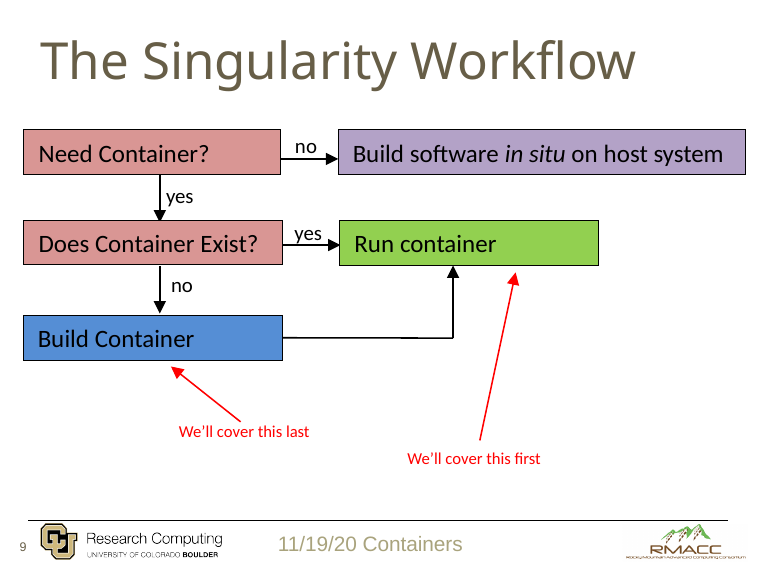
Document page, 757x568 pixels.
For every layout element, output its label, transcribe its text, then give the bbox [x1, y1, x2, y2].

text_box Build Container [23, 315, 283, 361]
picture [40, 523, 222, 560]
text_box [170, 366, 241, 423]
text_box We’ll cover this first [392, 440, 567, 476]
text_box Does Container Exist? [23, 220, 283, 265]
text_box Need Container? [23, 129, 281, 175]
picture [622, 524, 748, 563]
text_box no [280, 125, 333, 158]
text_box yes [279, 211, 343, 252]
text_box yes [161, 175, 209, 216]
text_box no [156, 263, 209, 304]
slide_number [275, 530, 474, 556]
text_box Run container [339, 220, 599, 266]
title The Singularity Workflow [40, 28, 726, 90]
text_box We’ll cover this last [164, 413, 367, 448]
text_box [479, 272, 516, 441]
slide_number 9 [15, 539, 35, 562]
text_box Build software in situ on host system [338, 129, 746, 175]
text_box yes [151, 175, 159, 216]
